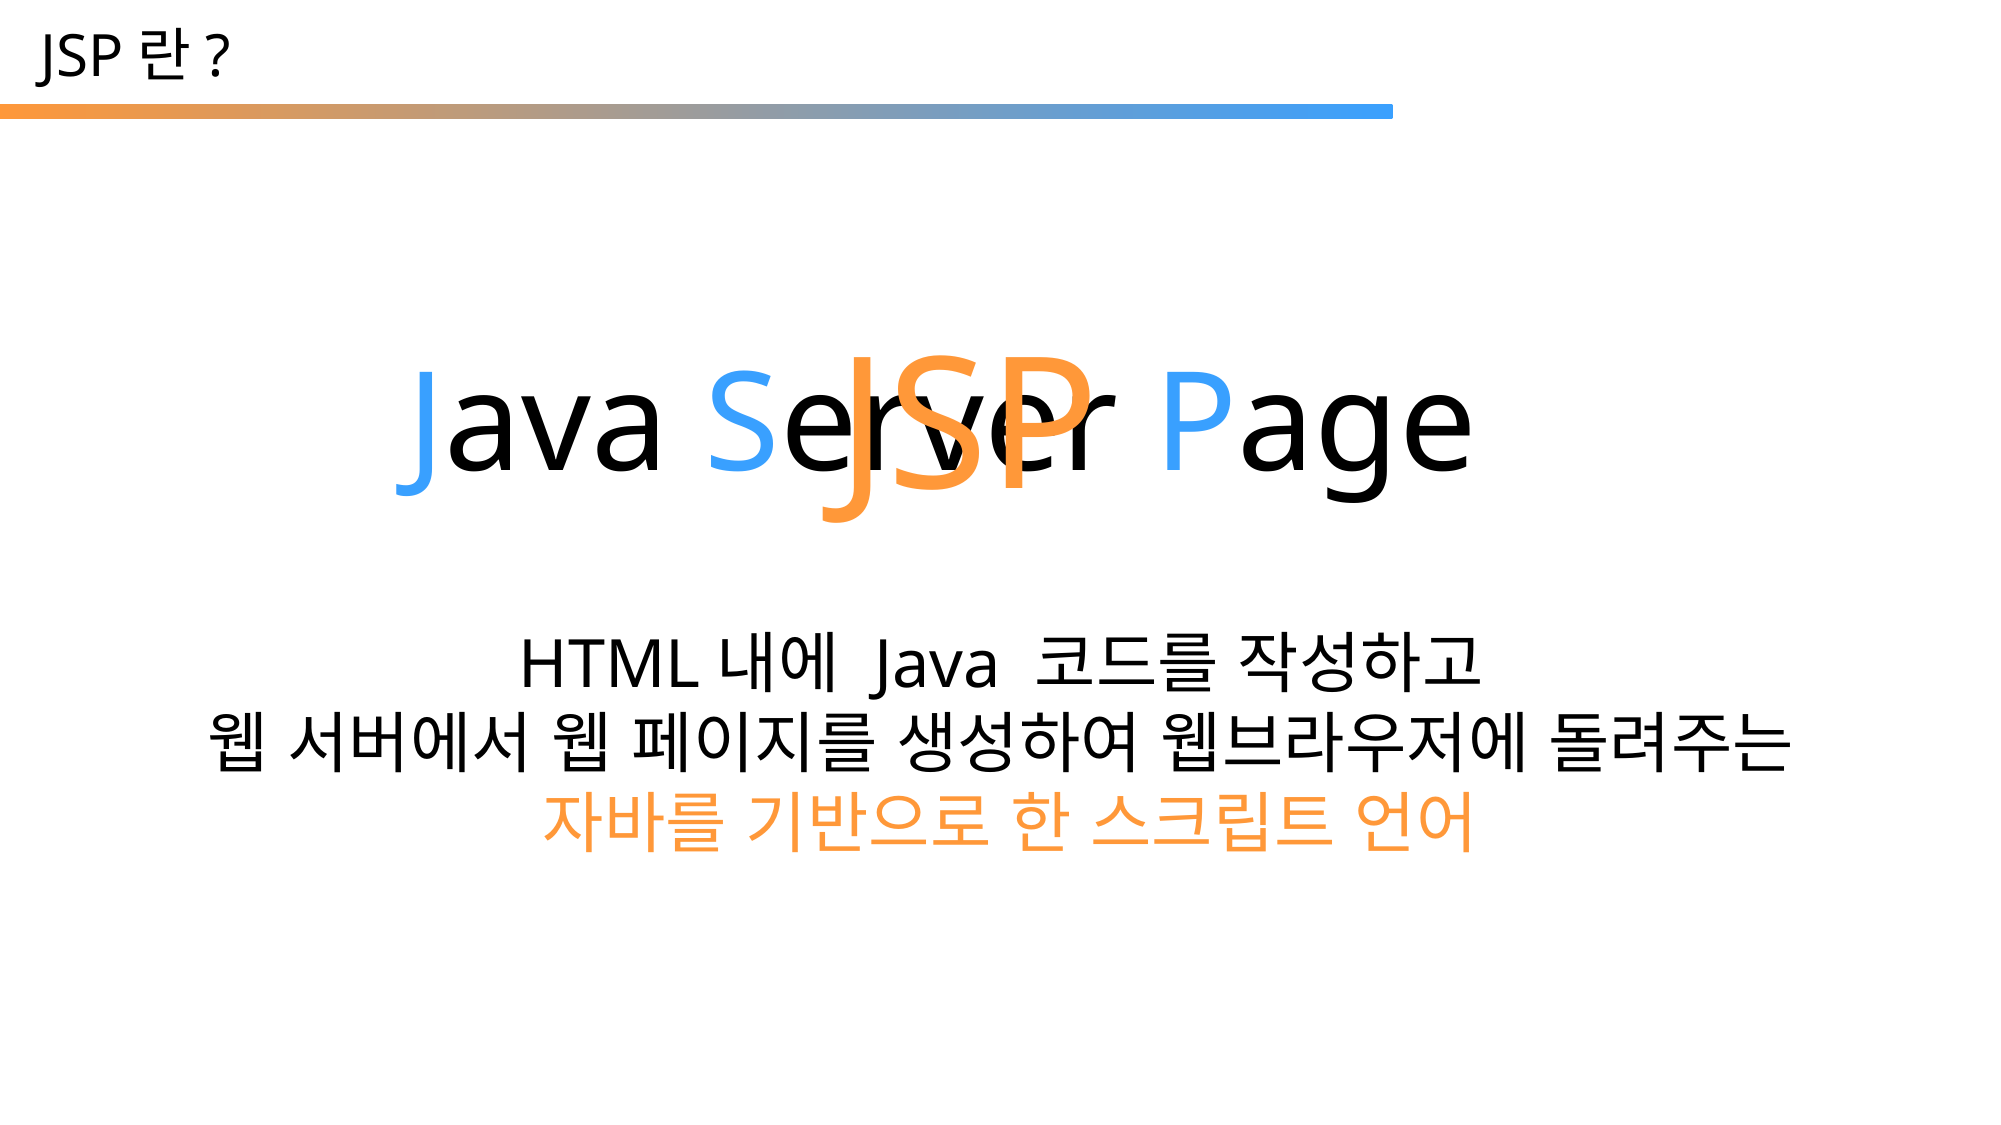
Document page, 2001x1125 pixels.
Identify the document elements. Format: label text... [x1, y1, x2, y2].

text_box [0, 104, 1393, 119]
text_box JSP [823, 297, 1177, 533]
text_box JSP란? [25, 10, 704, 95]
text_box Java Server Page [1177, 325, 1630, 506]
text_box HTML내에 Java 코드를 작성하고 웹 서버에서 웹 페이지를 생성하여 웹브라우저에 돌려주는 자바를 기반으로 한 스크립트 언어 [151, 613, 1871, 869]
text_box Java Server Page [392, 325, 823, 506]
